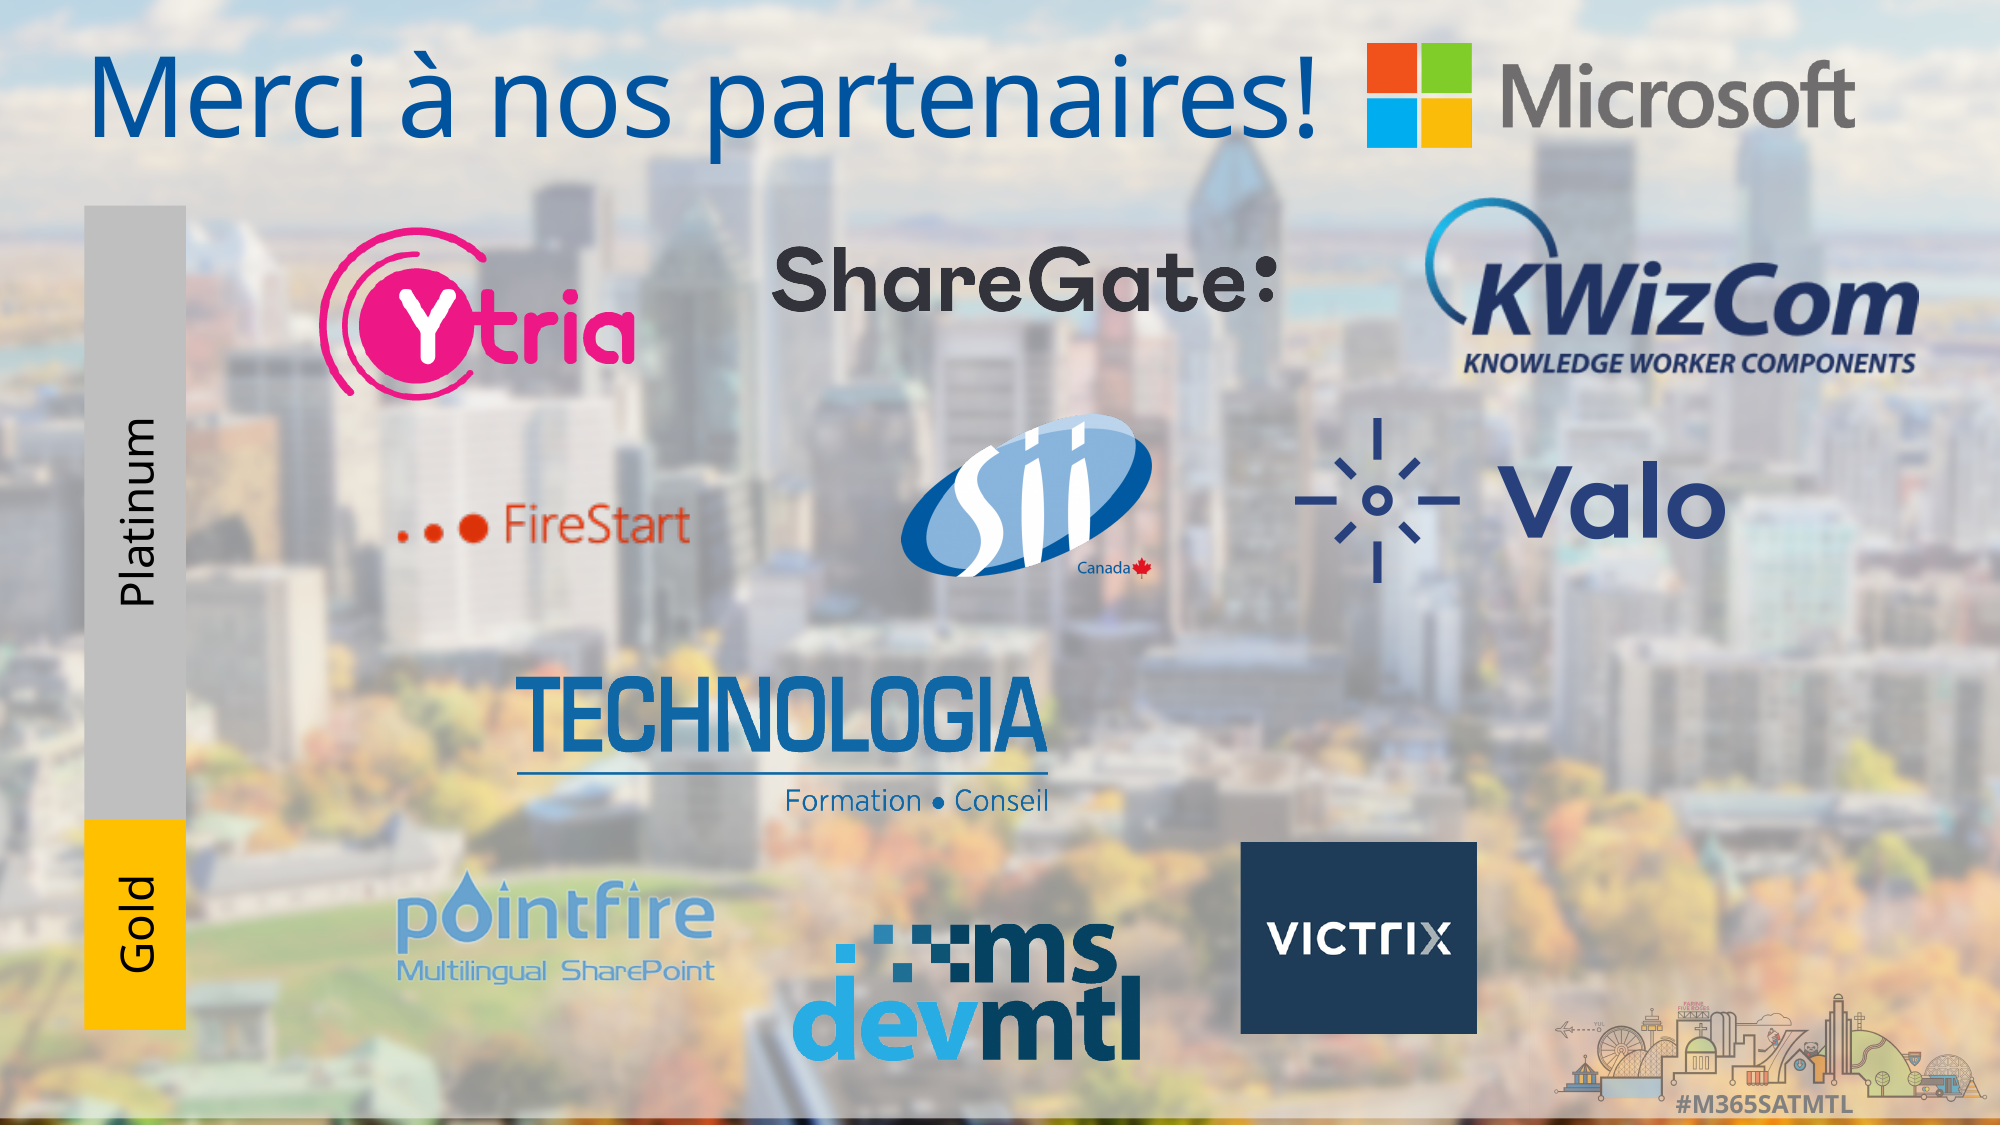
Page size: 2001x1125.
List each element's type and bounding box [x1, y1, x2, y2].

picture [397, 465, 690, 588]
picture [394, 866, 718, 988]
picture [0, 1119, 2000, 1125]
picture [788, 908, 1152, 1077]
picture [712, 182, 1341, 376]
picture [1295, 418, 1725, 583]
picture [311, 224, 641, 403]
picture [901, 414, 1152, 579]
picture [1424, 197, 1919, 376]
picture [1240, 842, 1477, 1034]
picture [516, 676, 1048, 811]
picture [1367, 43, 1855, 148]
